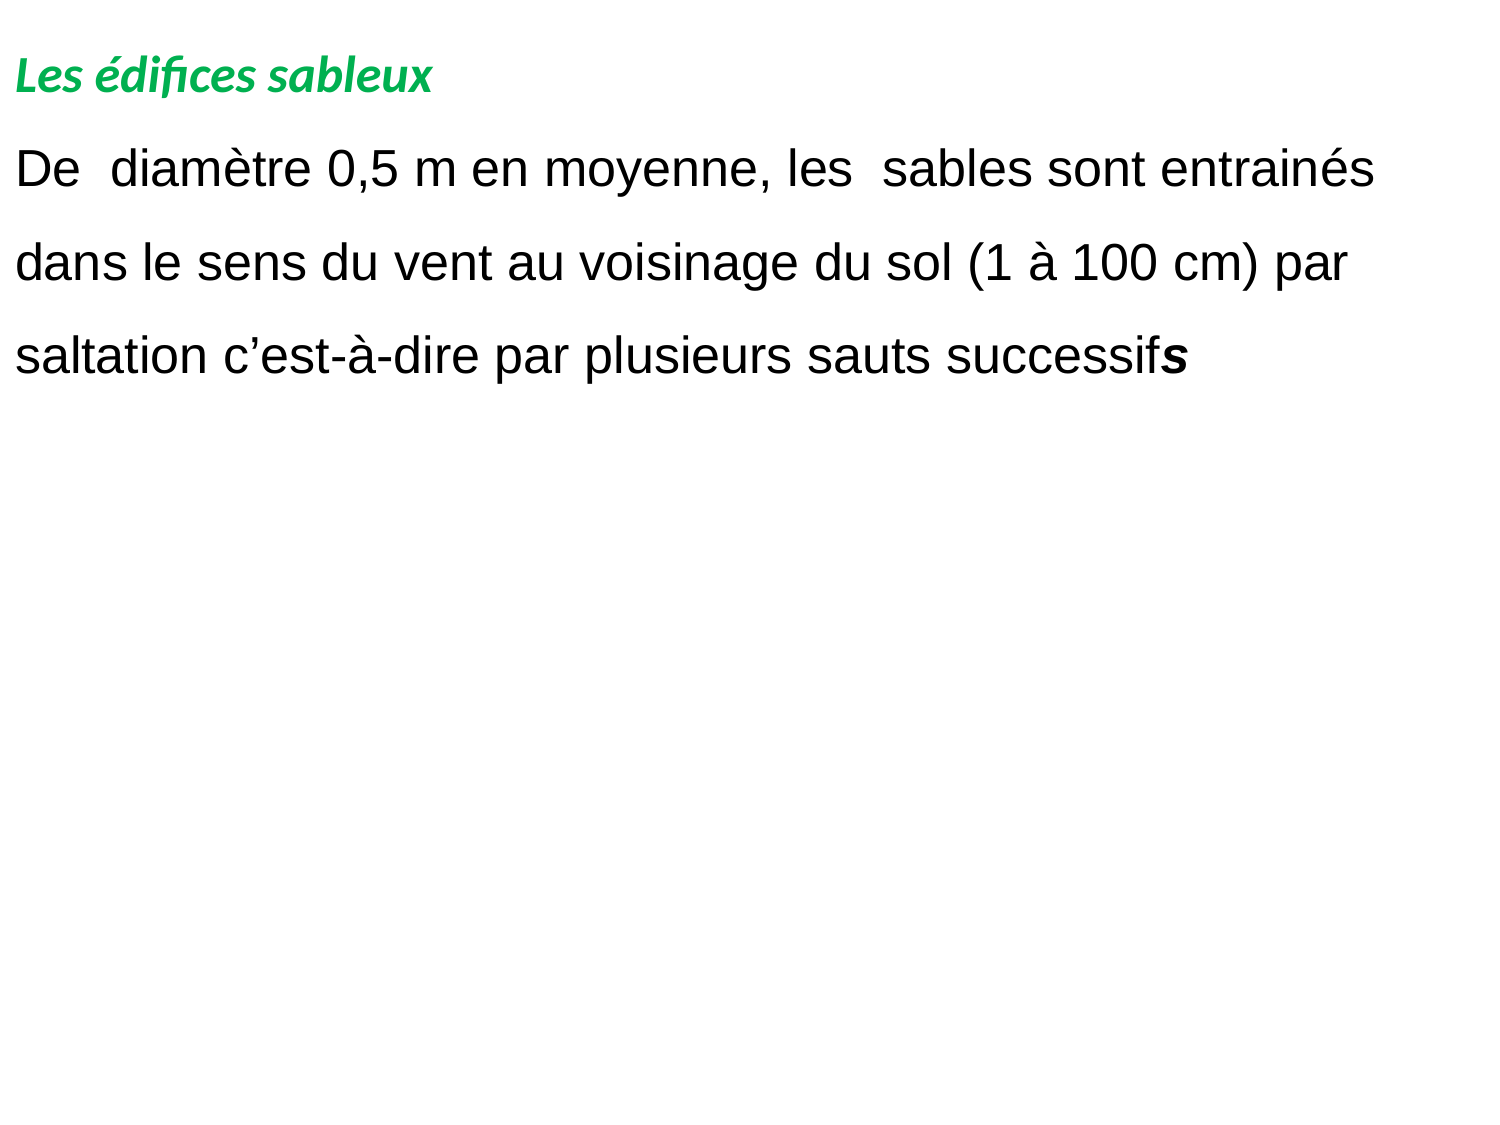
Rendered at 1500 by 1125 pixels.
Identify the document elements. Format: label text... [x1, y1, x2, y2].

text_box Les édifices sableux De diamètre 0,5 m en moyenne, les sables sont entrainés dans le sens du vent au voisinage du sol (1 à 100 cm) par saltation c’est-à-dire par plusieurs sauts successifs [0, 1, 1500, 392]
